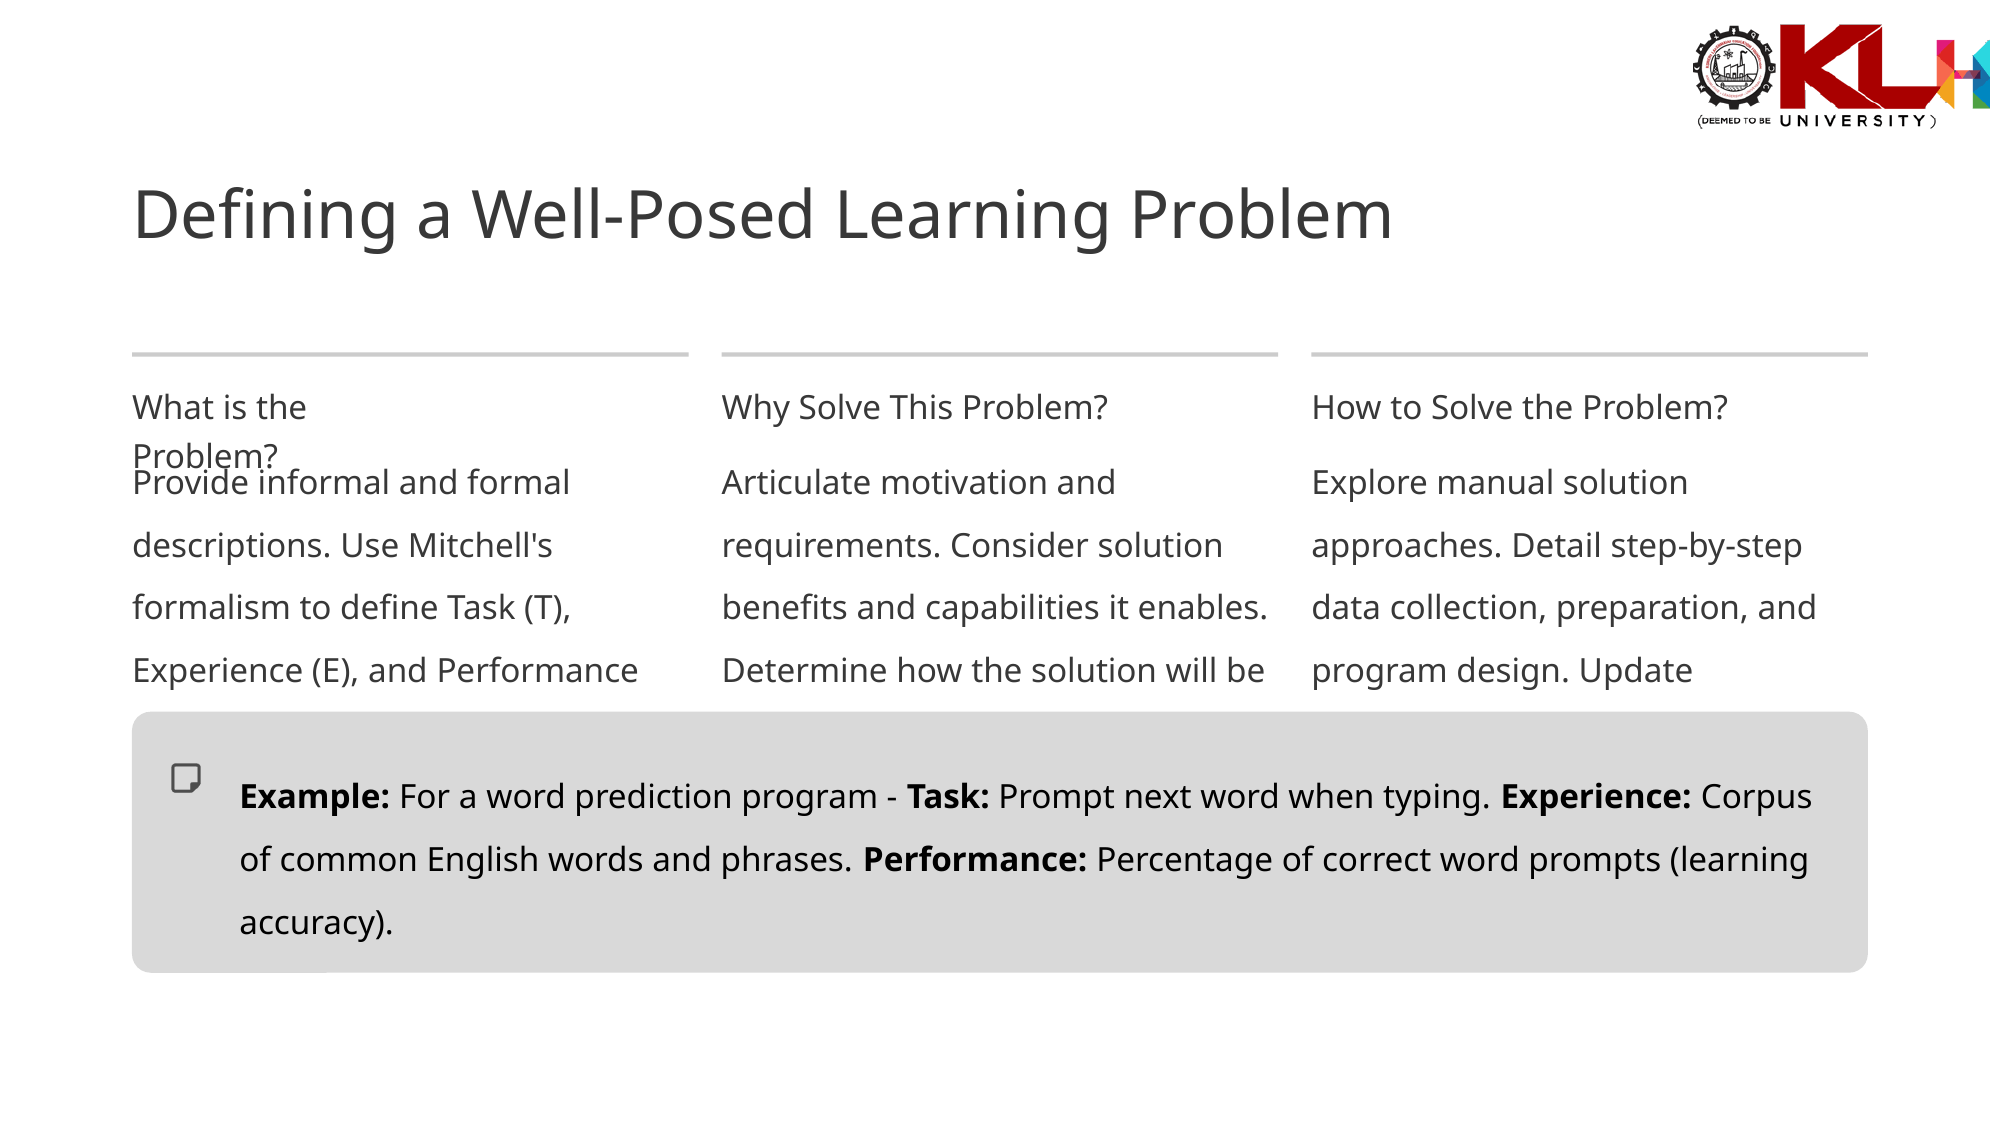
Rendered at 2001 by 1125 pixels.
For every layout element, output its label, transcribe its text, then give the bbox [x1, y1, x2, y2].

picture [1686, 0, 2000, 165]
text_box Why Solve This Problem? [721, 377, 1219, 435]
text_box Example: For a word prediction program - Task: Prompt next word when typing. Experience: Corpus of common English words and phrases. Performance: Percentage of correct word prompts (learning accuracy). [239, 752, 1835, 859]
text_box [721, 352, 1279, 357]
text_box How to Solve the Problem? [1311, 377, 1923, 425]
text_box [1311, 352, 1868, 357]
picture [164, 761, 207, 795]
text_box Explore manual solution approaches. Detail step-by-step data collection, preparation, and program design. Update assumptions based on this exploration. [1311, 438, 1868, 650]
text_box [132, 352, 689, 357]
text_box Defining a Well-Posed Learning Problem [132, 151, 1748, 235]
text_box [131, 711, 1868, 973]
text_box Provide informal and formal descriptions. Use Mitchell's formalism to define Task (T), Experience (E), and Performance (P). List assumptions and identify similar problems. [132, 438, 689, 650]
text_box Articulate motivation and requirements. Consider solution benefits and capabilities it enables. Determine how the solution will be used and its expected lifetime. [721, 438, 1279, 650]
text_box What is the Problem? [132, 377, 463, 419]
